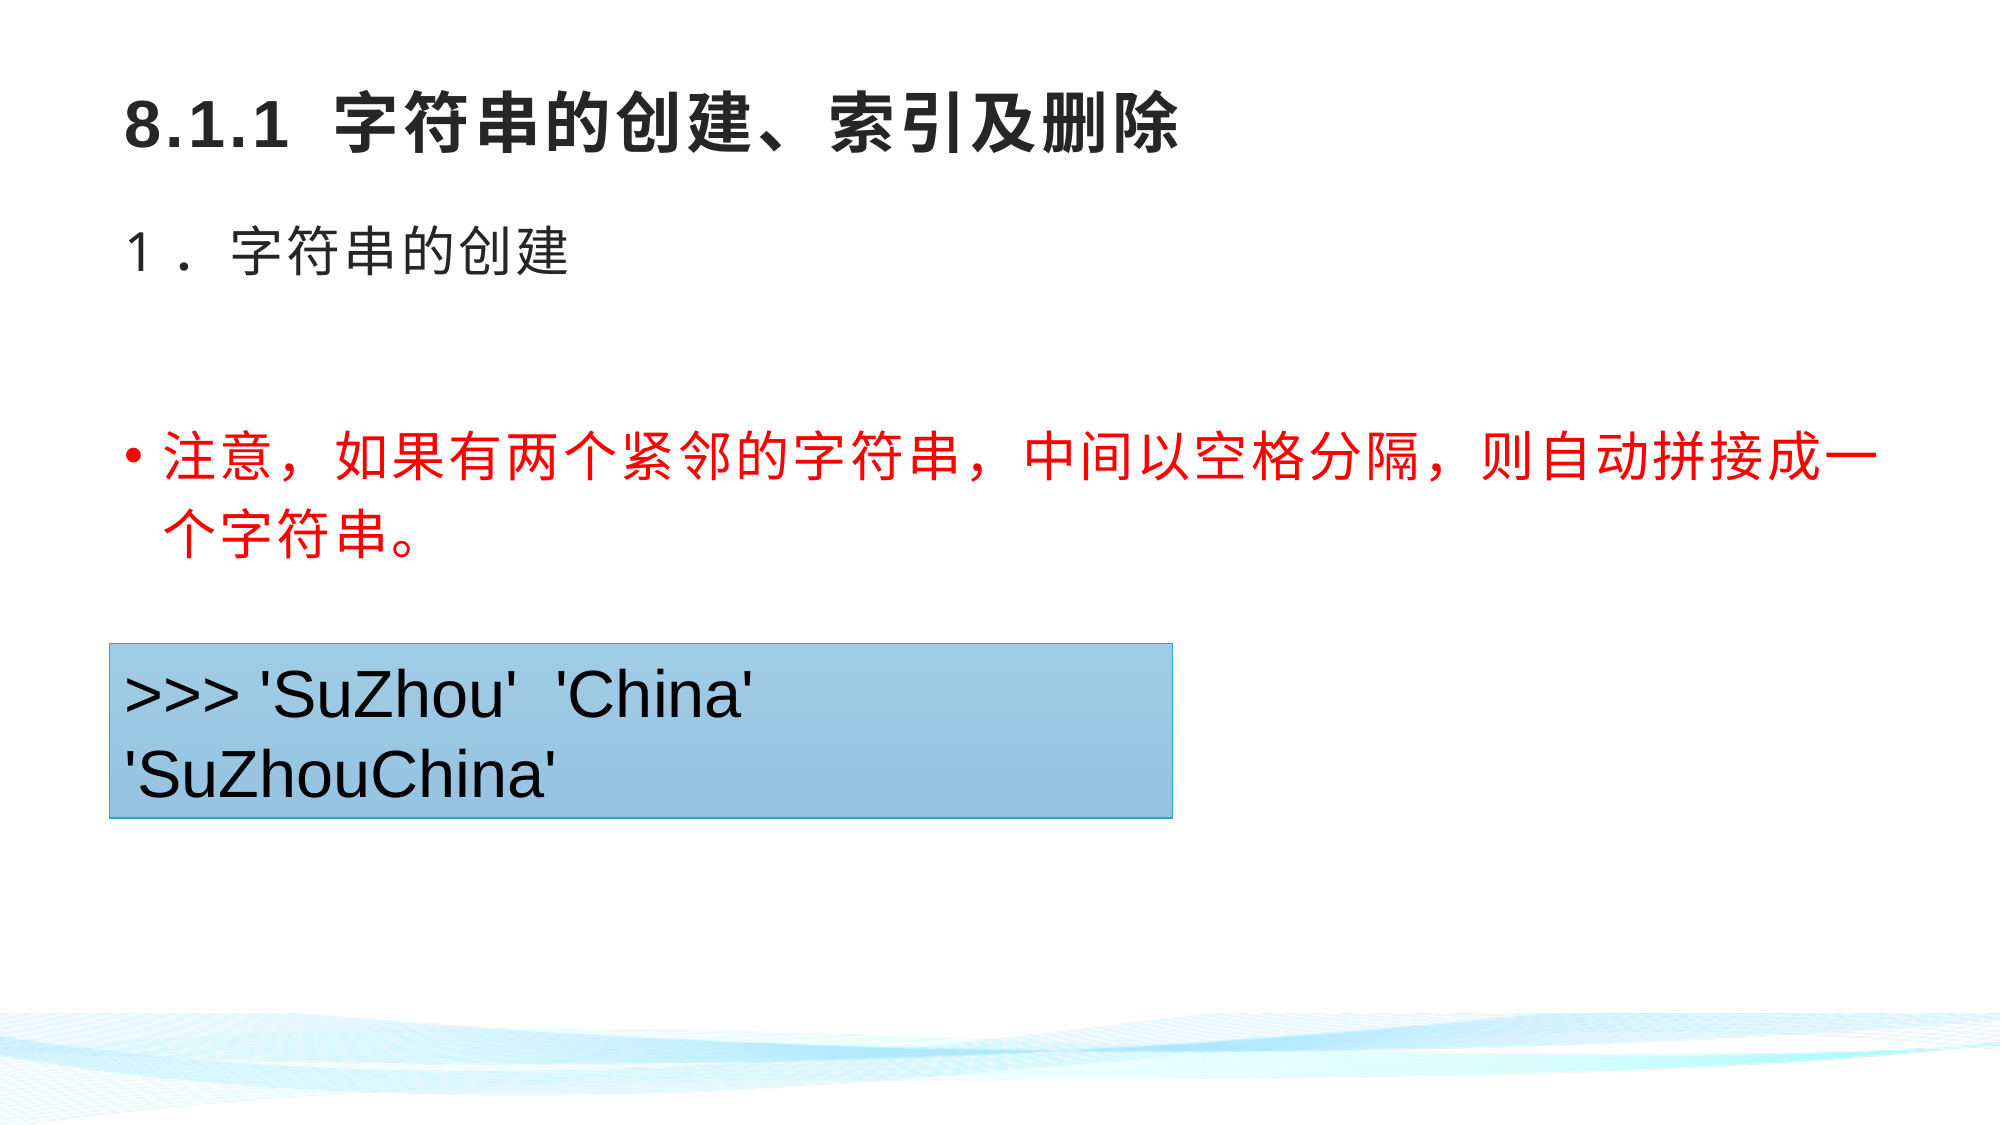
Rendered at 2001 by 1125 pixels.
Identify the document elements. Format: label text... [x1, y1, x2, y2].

list 1．字符串的创建 注意，如果有两个紧邻的字符串，中间以空格分隔，则自动拼接成一个字符串。 [109, 190, 1932, 620]
title 8.1.1 字符串的创建、索引及删除 [109, 72, 1891, 190]
text_box >>> 'SuZhou' 'China' 'SuZhouChina' [109, 643, 1173, 819]
picture [0, 1013, 2000, 1125]
